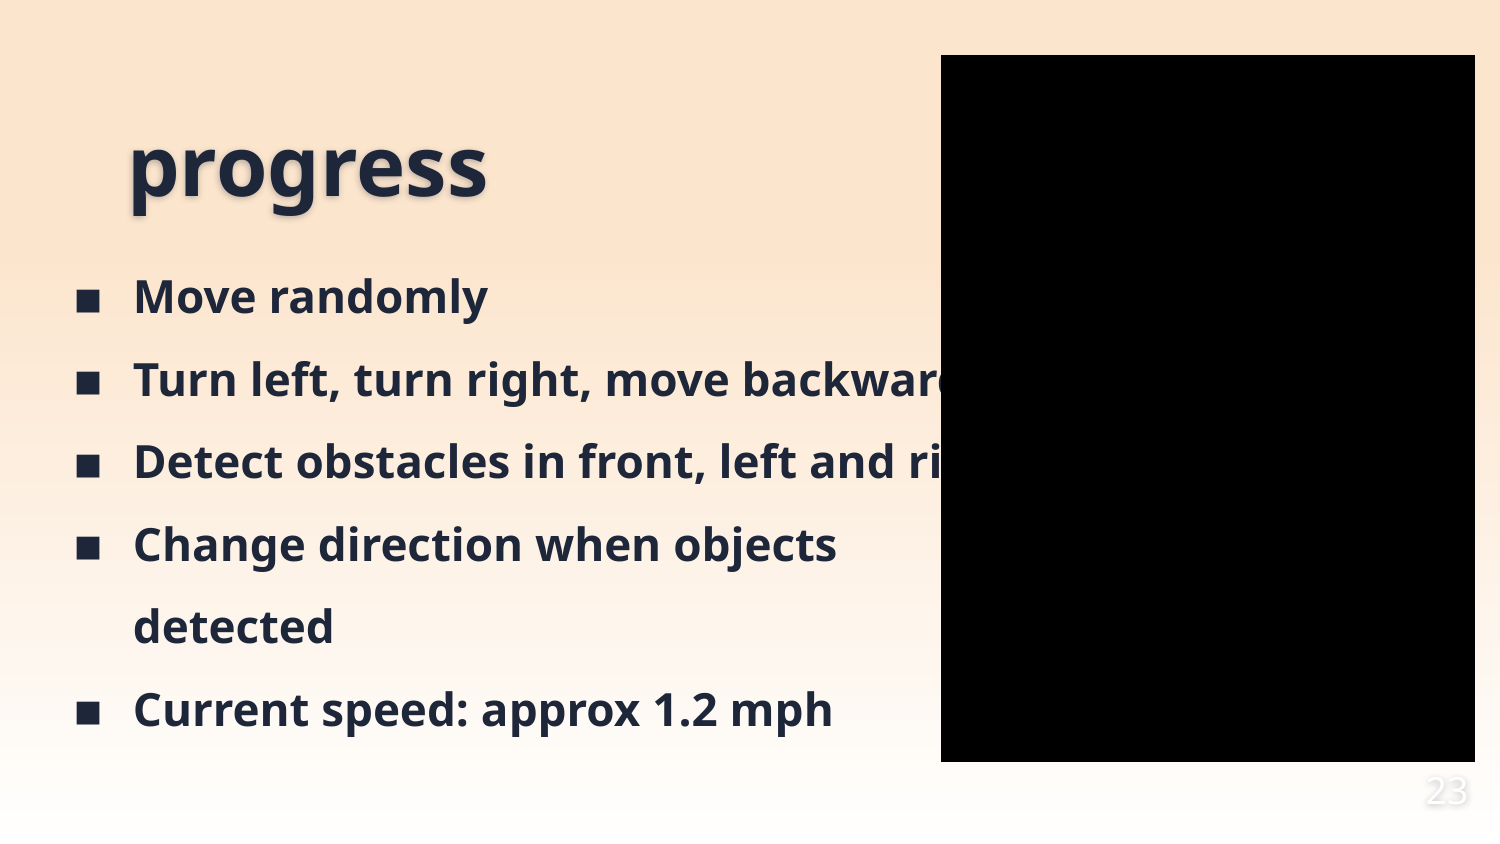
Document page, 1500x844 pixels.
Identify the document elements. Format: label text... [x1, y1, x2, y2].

list Move randomly Turn left, turn right, move backward Detect obstacles in front, left and right Change direction when objects detected Current speed: approx 1.2 mph [57, 240, 935, 651]
slide_number ‹#› [1378, 769, 1469, 814]
picture [940, 55, 1476, 762]
title progress [127, 119, 935, 215]
